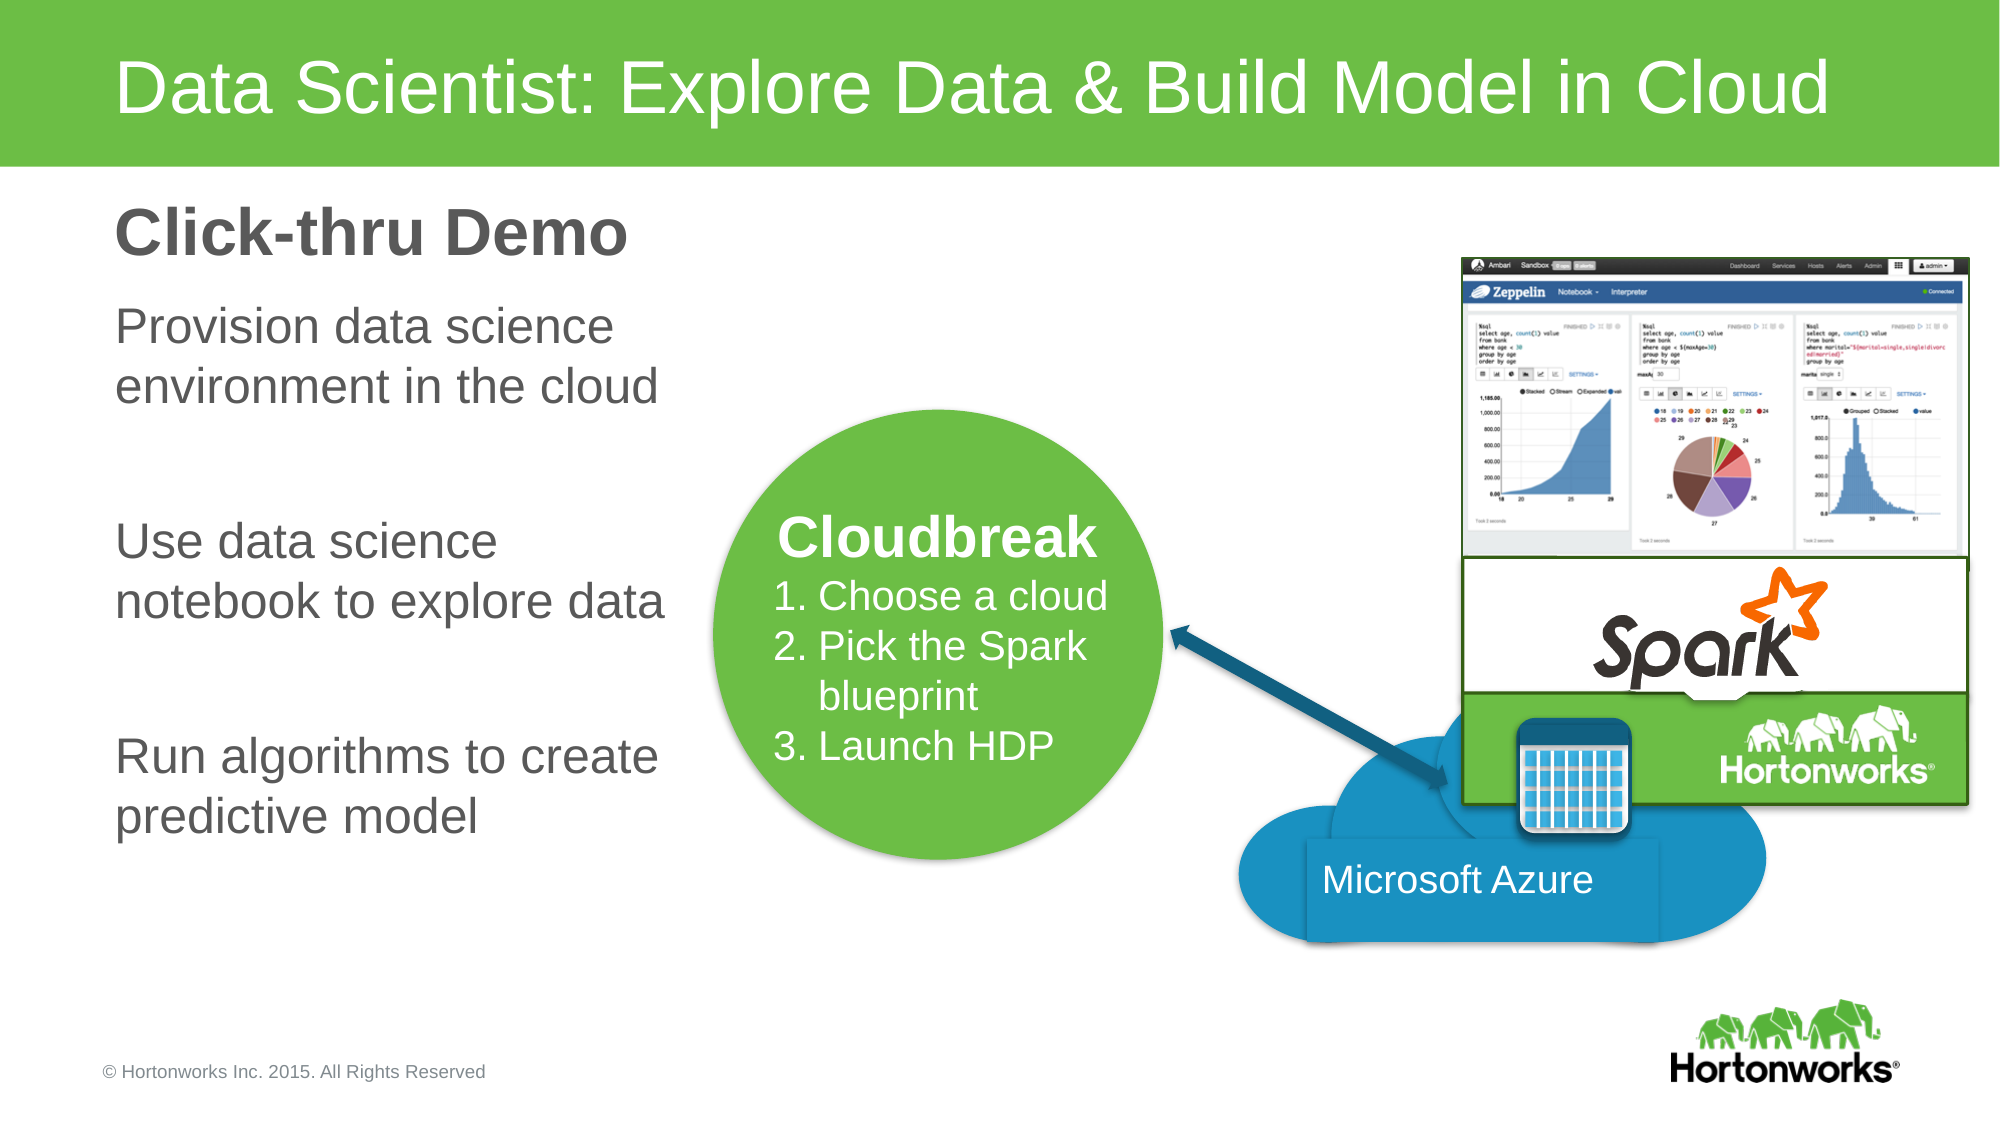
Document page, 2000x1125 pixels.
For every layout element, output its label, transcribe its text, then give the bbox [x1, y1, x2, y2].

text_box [1238, 675, 1767, 943]
picture [1671, 999, 1900, 1083]
picture [1462, 258, 1968, 557]
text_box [1462, 557, 1968, 805]
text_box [712, 407, 1164, 860]
title Data Scientist: Explore Data & Build Model in Cloud [99, 0, 1900, 167]
picture [1721, 705, 1935, 784]
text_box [1516, 717, 1633, 842]
text_box [1169, 624, 1266, 677]
list Click-thru Demo Provision data science environment in the cloud Use data science notebook to explore data Run algorithms to create predictive model [99, 181, 731, 995]
